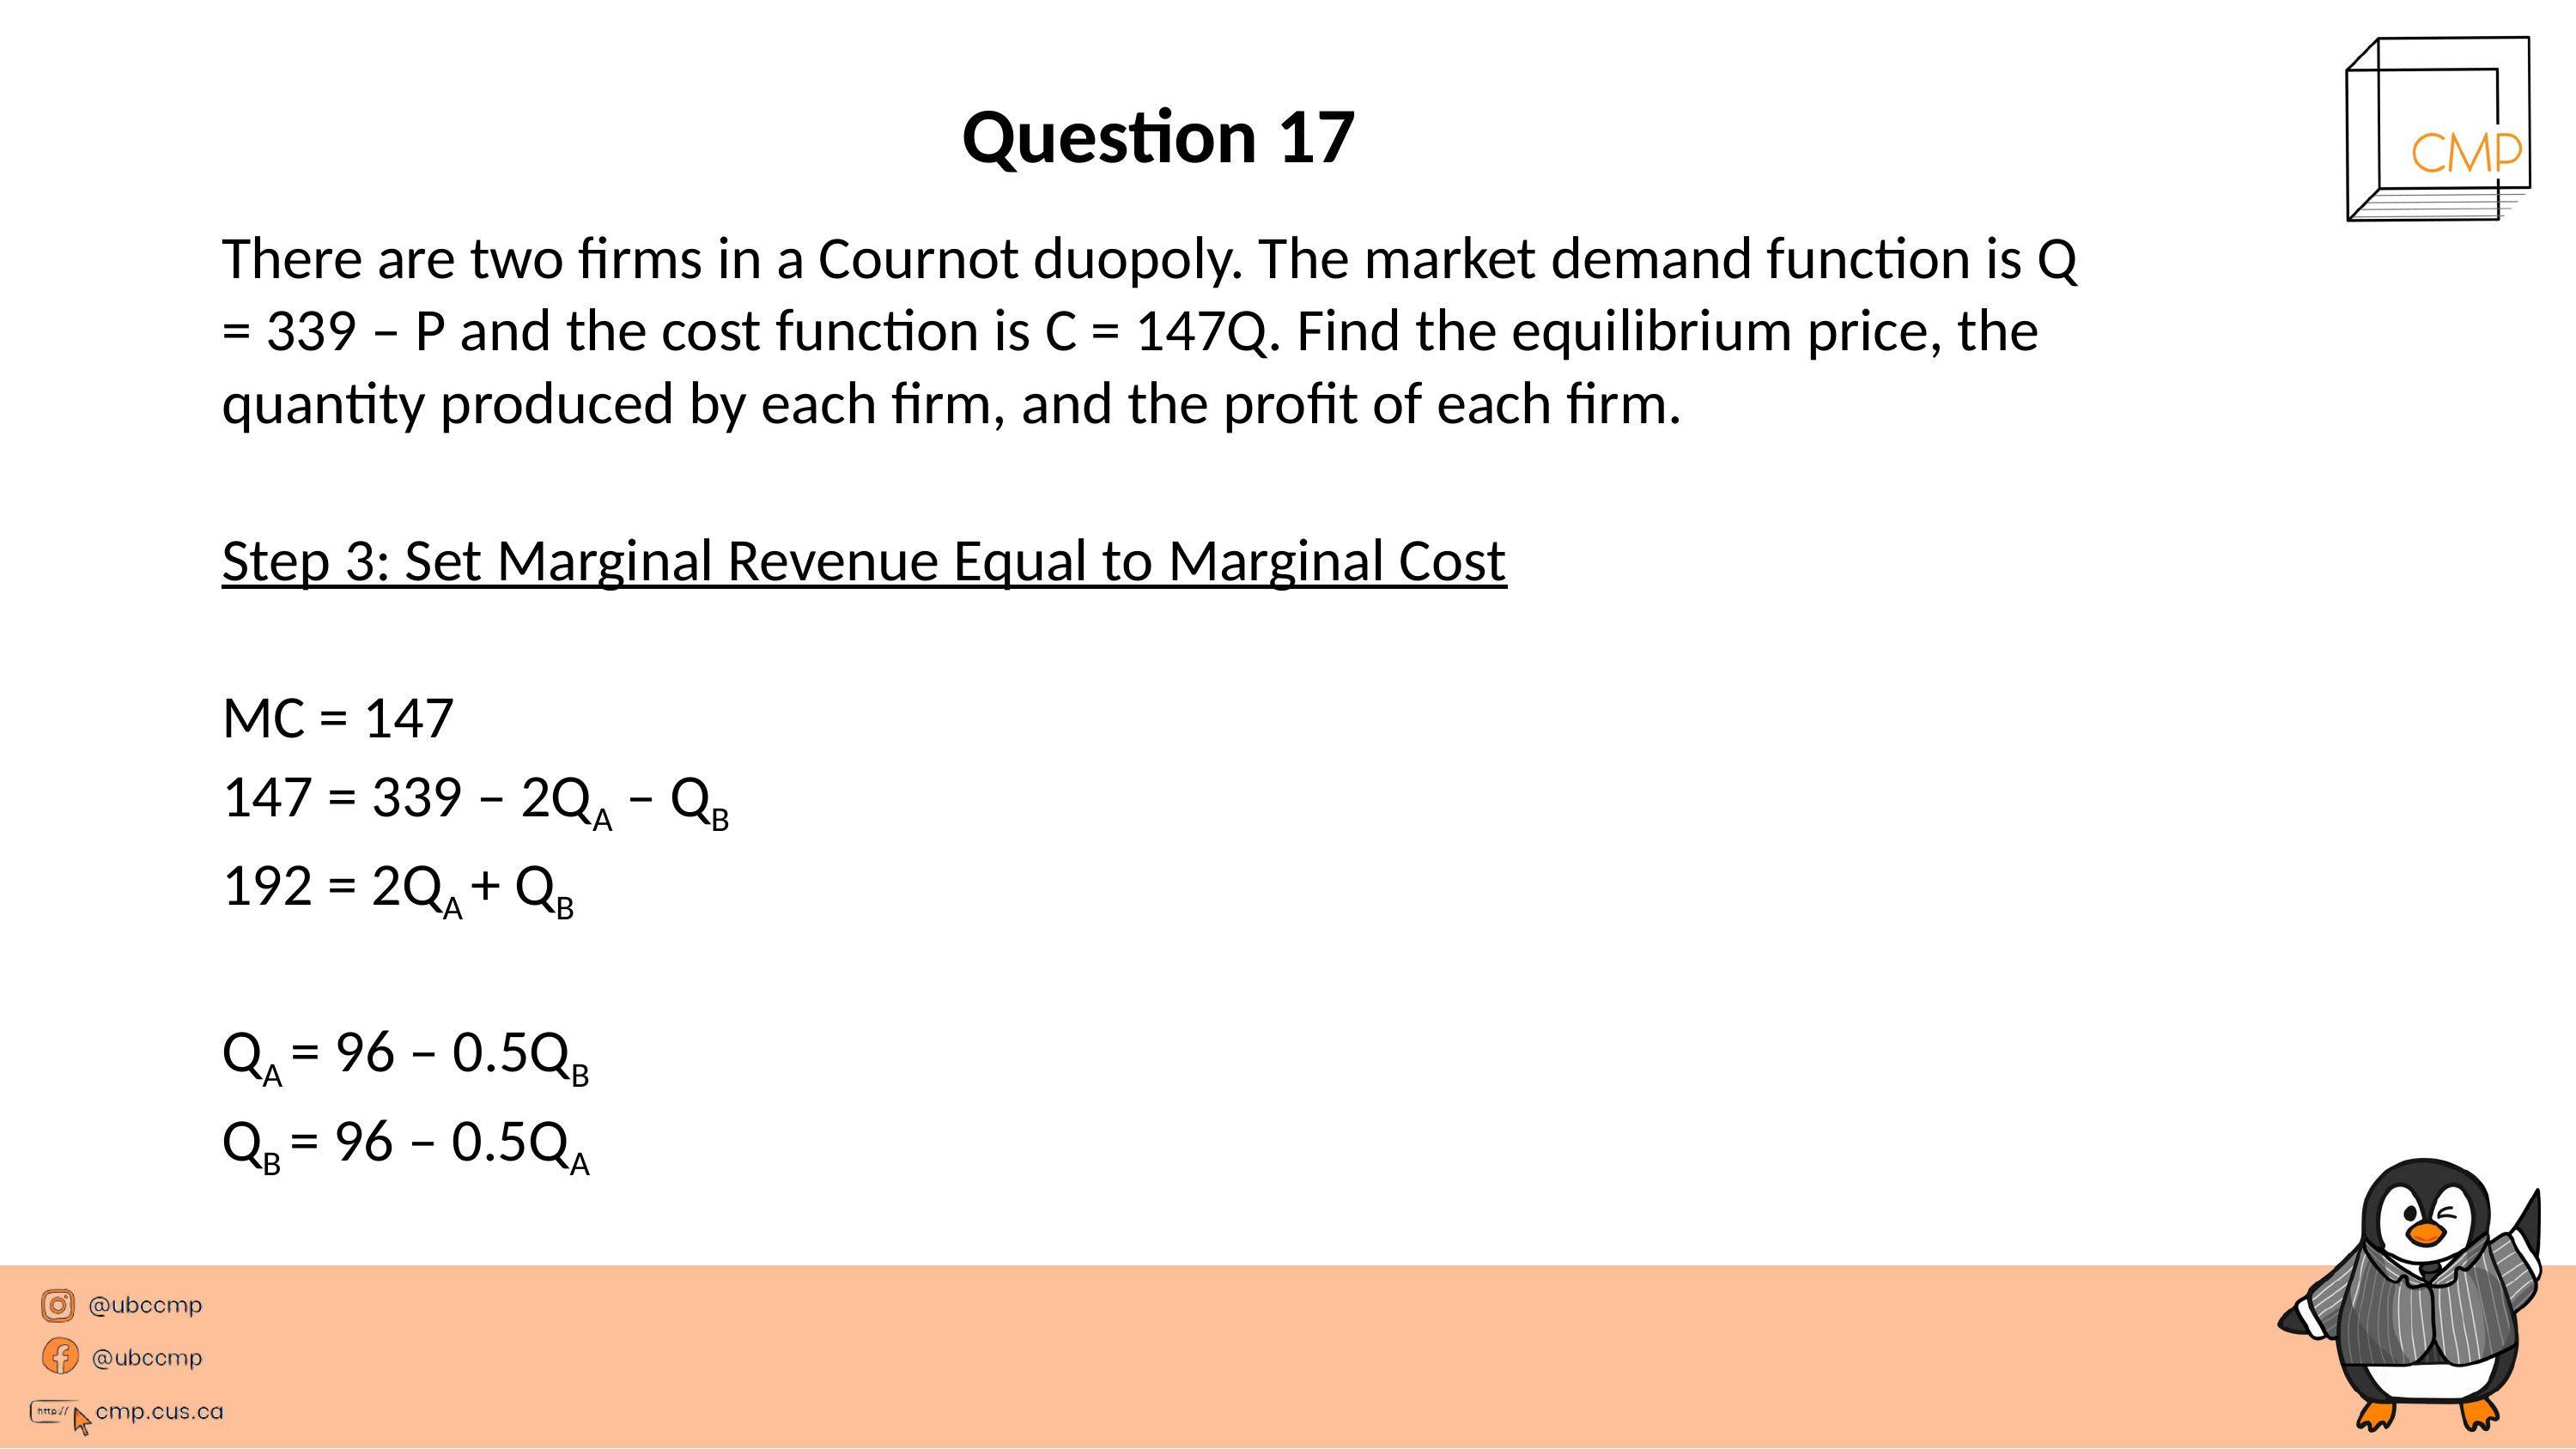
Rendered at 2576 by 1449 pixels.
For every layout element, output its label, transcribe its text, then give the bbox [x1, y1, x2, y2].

picture [15, 1276, 258, 1442]
text_box Question 17 [570, 50, 1730, 211]
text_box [0, 1245, 2227, 1449]
picture [2233, 0, 2576, 337]
picture [2232, 1003, 2576, 1449]
text_box There are two firms in a Cournot duopoly. The market demand function is Q = 339 – P and the cost function is C = 147Q. Find the equilibrium price, the quantity produced by each firm, and the profit of each firm. Step 3: Set Marginal Revenue Equal to Marginal Cost MC = 147 147 = 339 – 2QA – QB 192 = 2QA + QB QA = 96 – 0.5QB QB = 96 – 0.5QA [191, 211, 2110, 1191]
